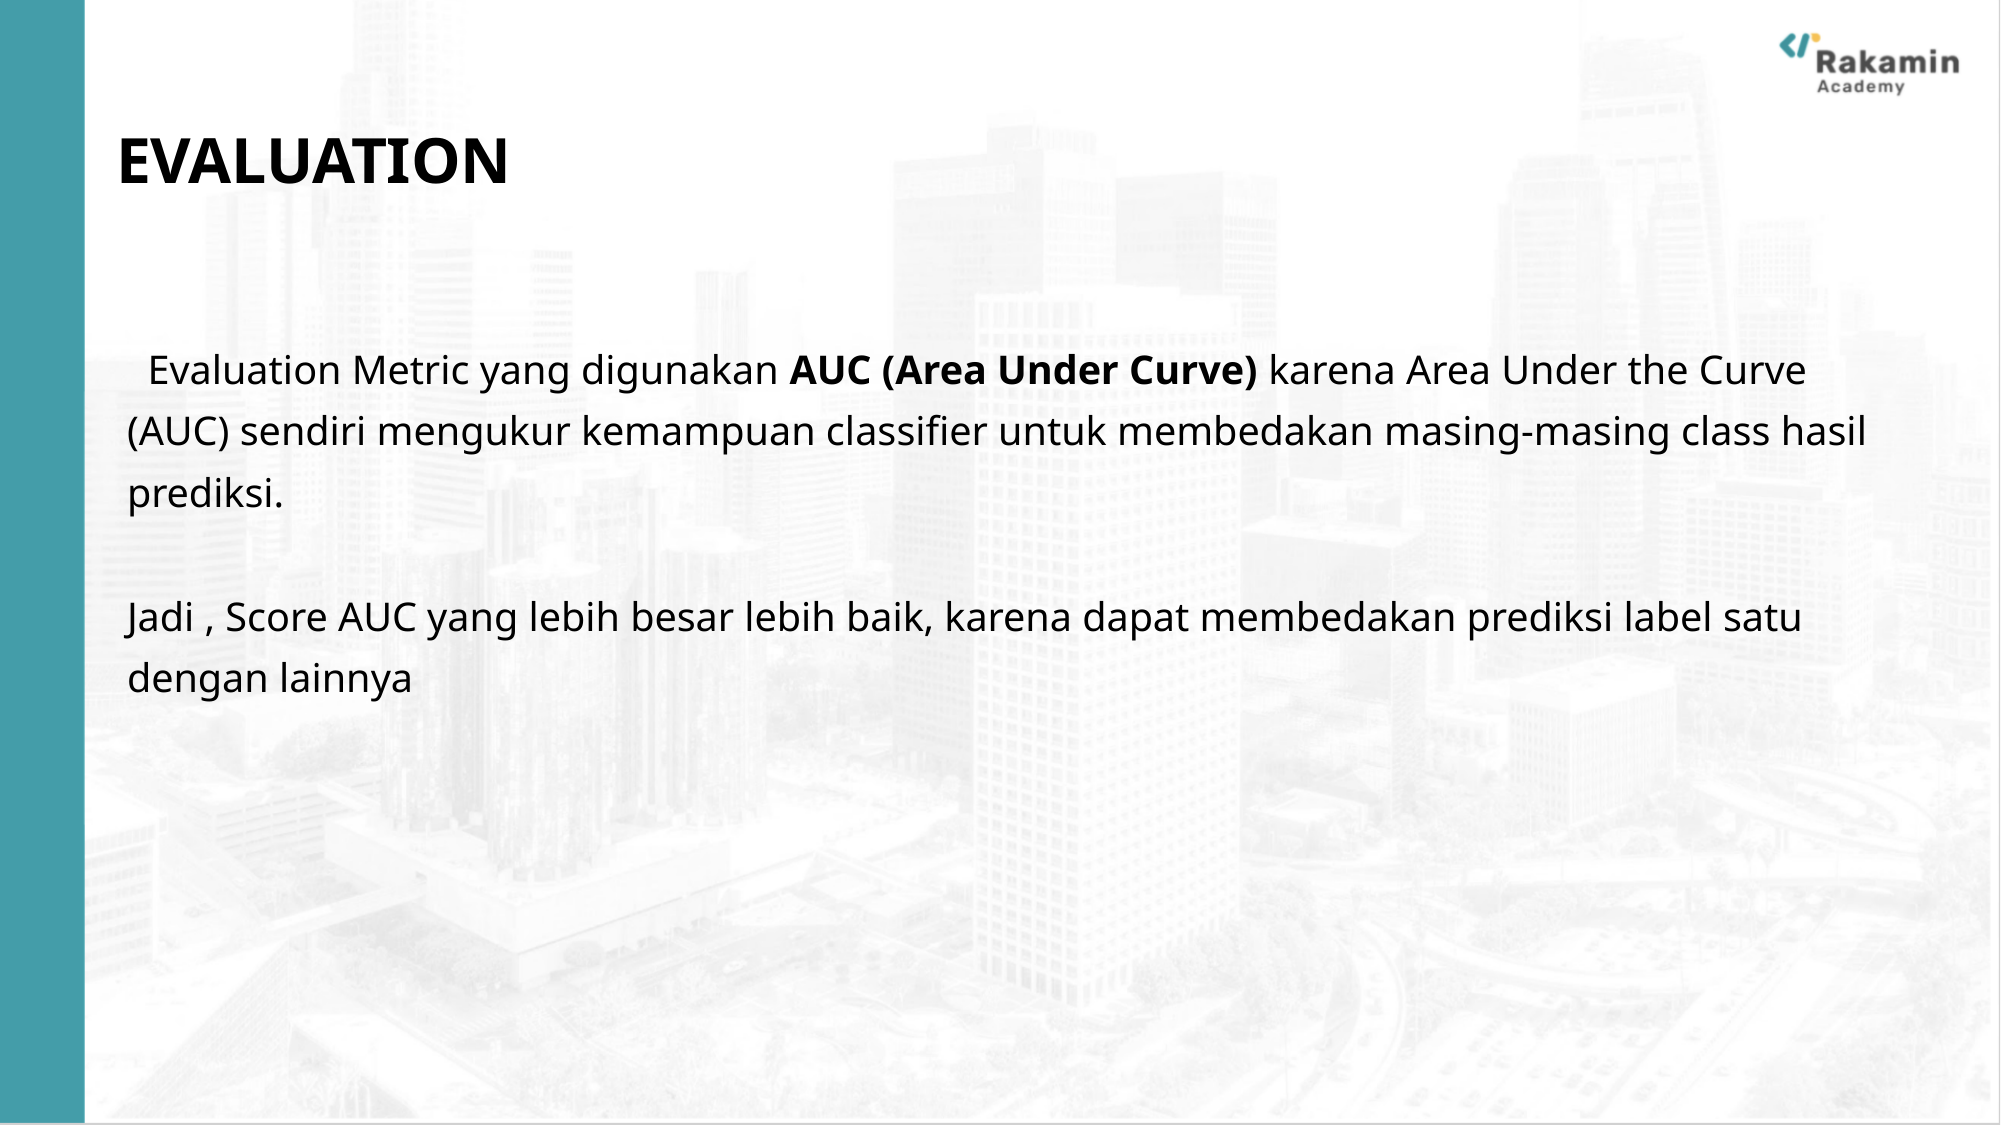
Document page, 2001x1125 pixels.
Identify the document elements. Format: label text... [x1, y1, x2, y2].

title EVALUATION [96, 97, 1932, 223]
picture [0, 0, 2001, 1125]
list Evaluation Metric yang digunakan AUC (Area Under Curve) karena Area Under the Curve (AUC) sendiri mengukur kemampuan classifier untuk membedakan masing-masing class hasil prediksi. Jadi , Score AUC yang lebih besar lebih baik, karena dapat membedakan prediksi label satu dengan lainnya [107, 252, 1932, 1000]
